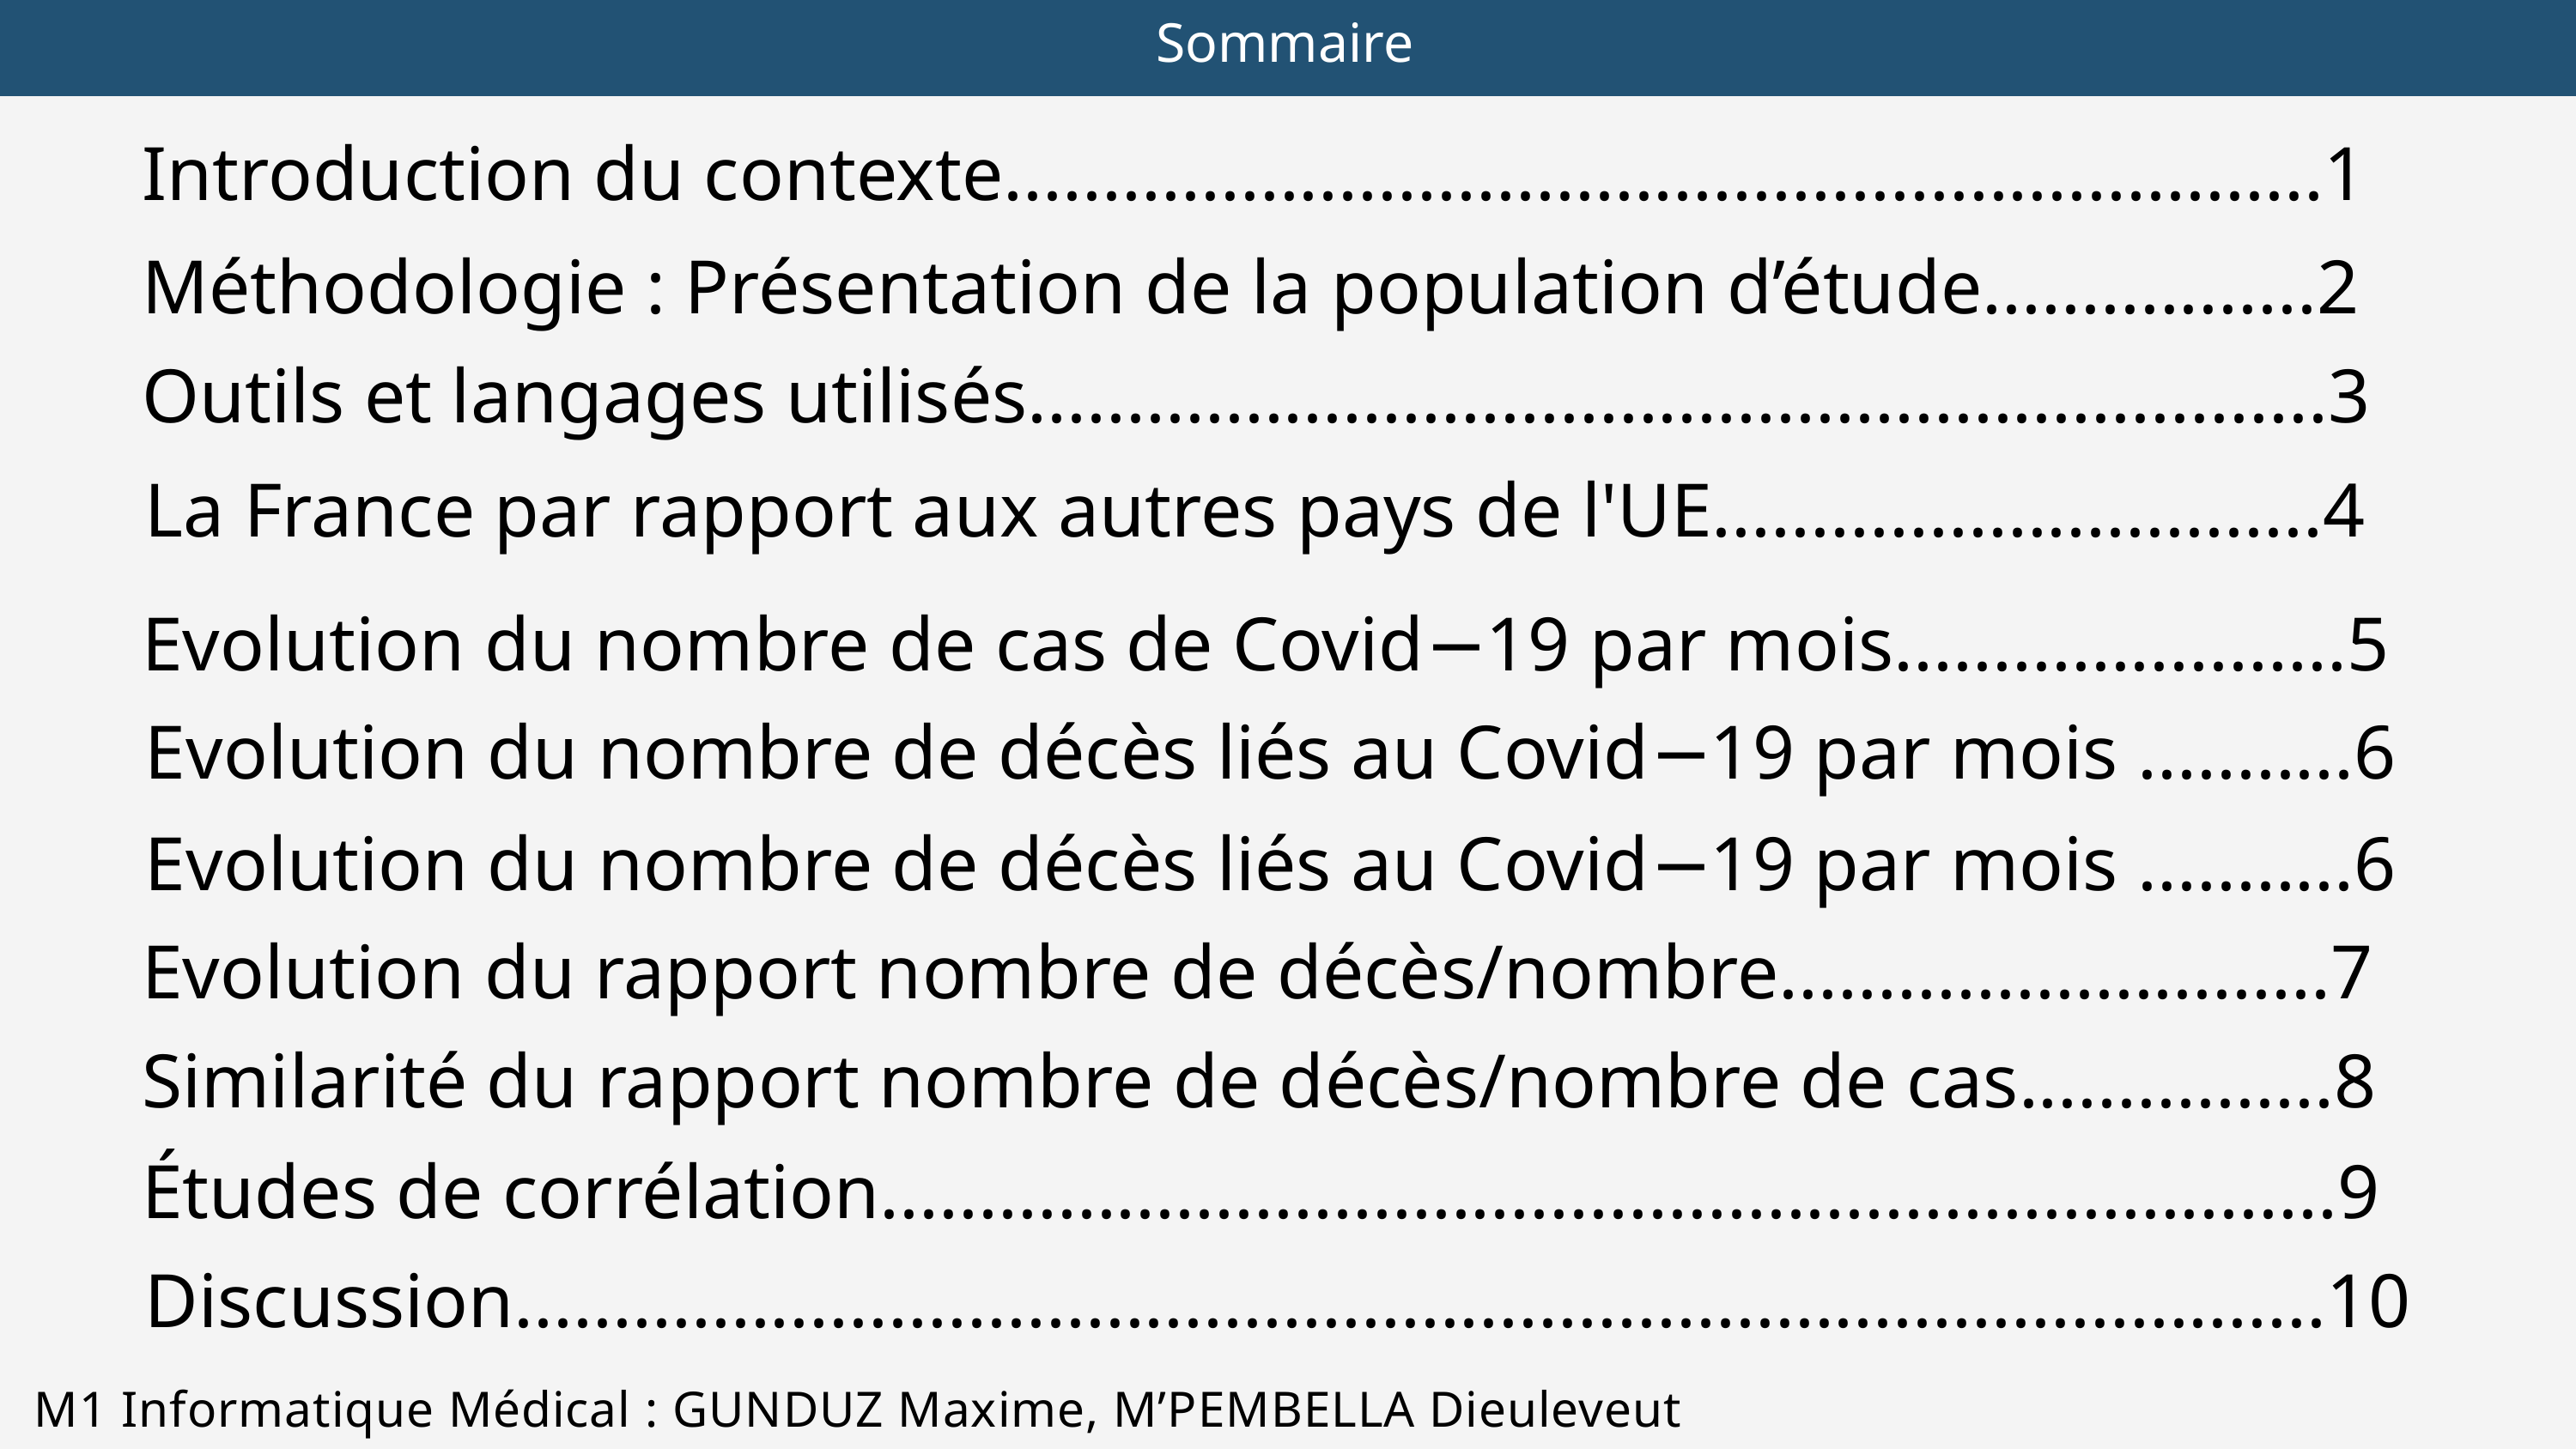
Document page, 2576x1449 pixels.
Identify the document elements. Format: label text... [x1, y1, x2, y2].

text_box Méthodologie : Présentation de la population d’étude.................2 [142, 225, 2576, 330]
text_box Introduction du contexte...................................................................1 [142, 111, 2428, 215]
text_box Evolution du rapport nombre de décès/nombre............................7 [142, 910, 2428, 1014]
text_box Outils et langages utilisés..................................................................3 [142, 334, 2428, 438]
text_box Études de corrélation..........................................................................9 [142, 1130, 2503, 1234]
text_box Similarité du rapport nombre de décès/nombre de cas................8 [142, 1019, 2503, 1123]
text_box Evolution du nombre de décès liés au Covid−19 par mois ...........6 [144, 690, 2432, 794]
text_box Evolution du nombre de cas de Covid−19 par mois.......................5 [142, 581, 2428, 686]
text_box Evolution du nombre de décès liés au Covid−19 par mois ...........6 [144, 802, 2432, 906]
text_box La France par rapport aux autres pays de l'UE...............................4 [144, 448, 2432, 552]
text_box M1 Informatique Médical : GUNDUZ Maxime, M’PEMBELLA Dieuleveut [33, 1368, 1688, 1437]
text_box Discussion............................................................................................10 [144, 1239, 2506, 1343]
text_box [0, 0, 2576, 97]
